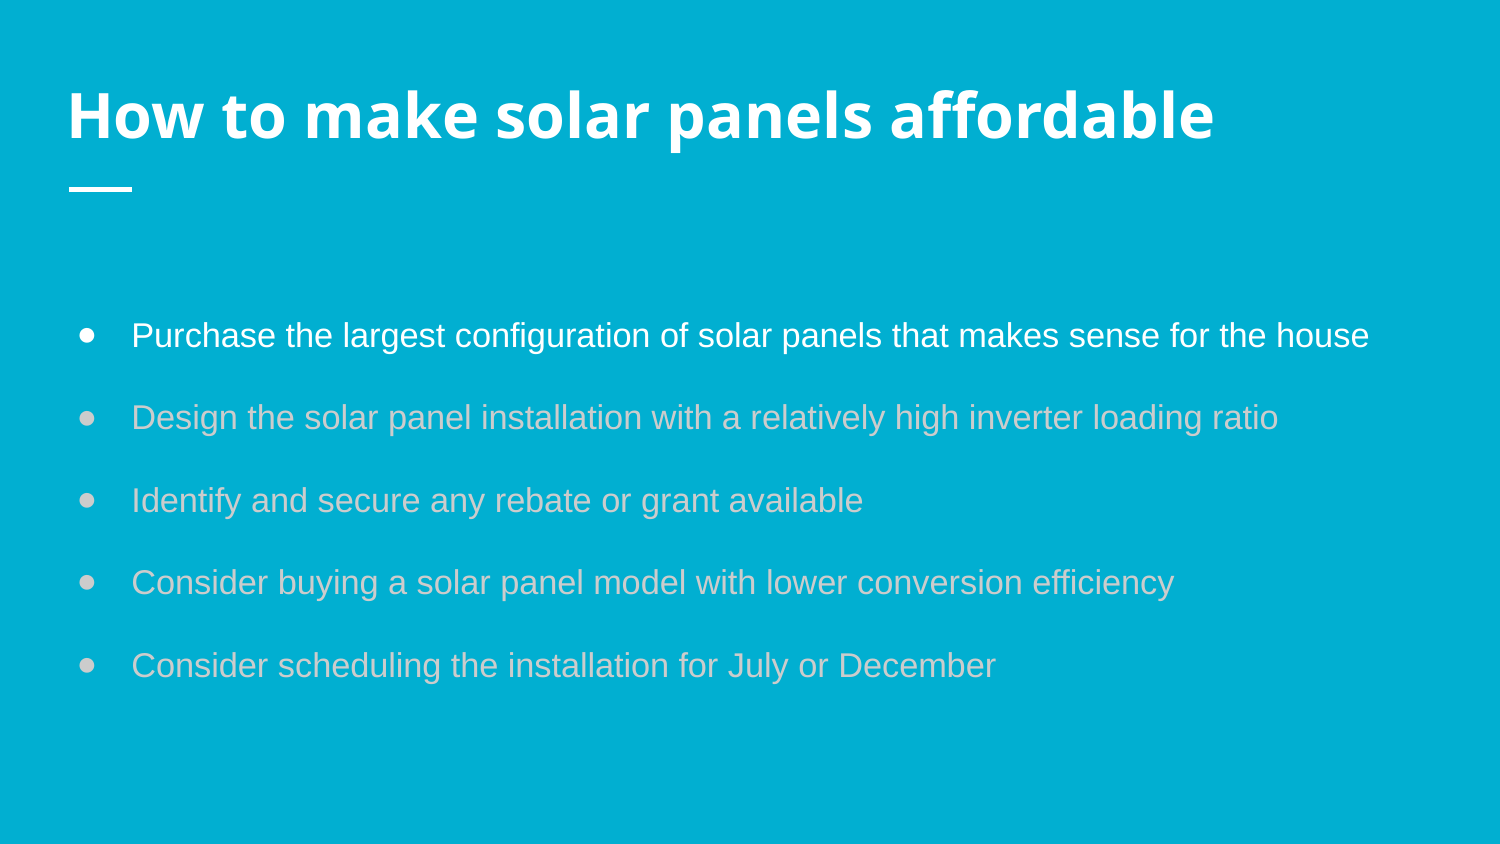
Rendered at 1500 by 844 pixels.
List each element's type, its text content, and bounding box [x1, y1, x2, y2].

list Purchase the largest configuration of solar panels that makes sense for the house Design the solar panel installation with a relatively high inverter loading ratio Identify and secure any rebate or grant available Consider buying a solar panel model with lower conversion efficiency Consider scheduling the installation for July or December [41, 298, 1449, 728]
title How to make solar panels affordable [51, 61, 1449, 167]
